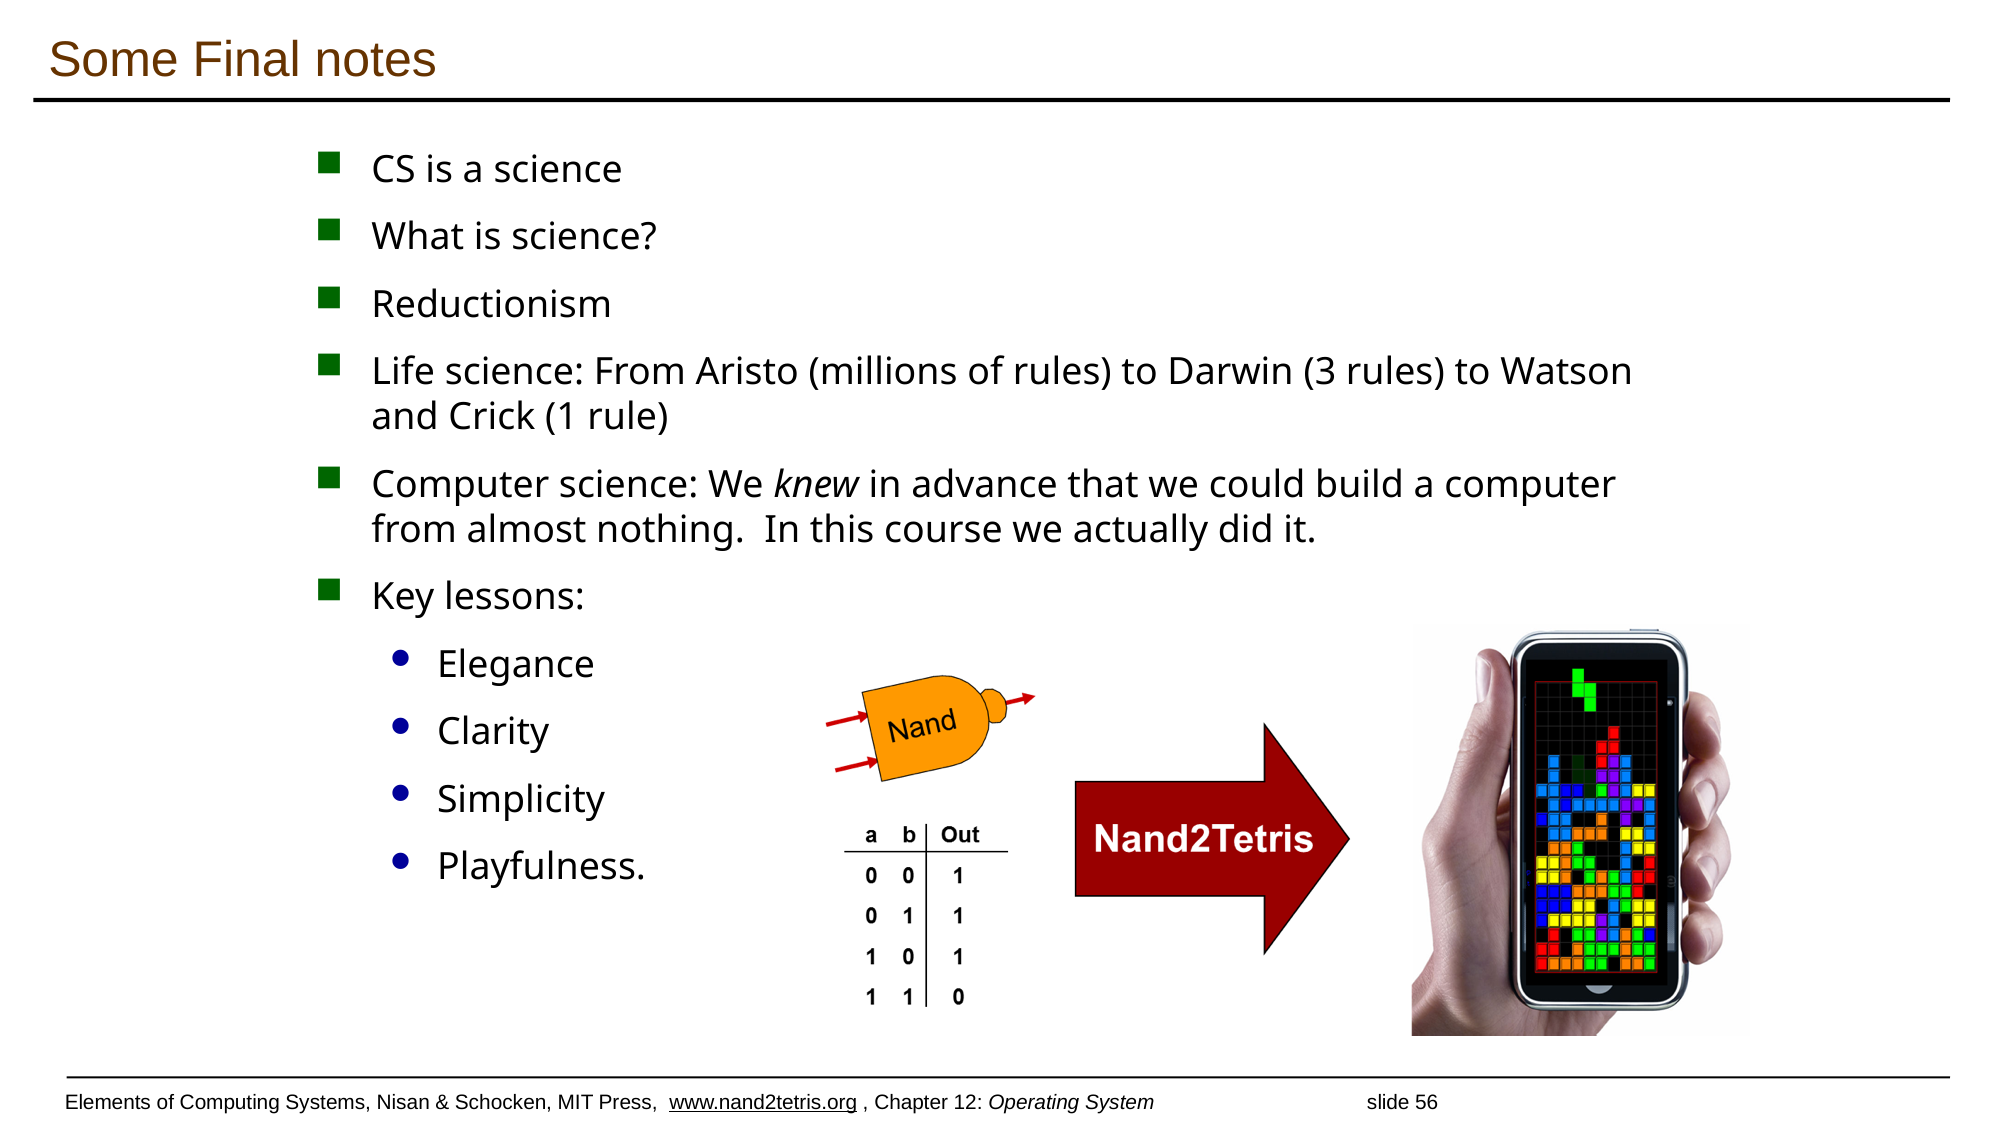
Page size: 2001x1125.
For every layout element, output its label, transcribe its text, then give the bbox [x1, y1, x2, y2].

title Some Final notes [33, 12, 1950, 100]
picture [824, 623, 1047, 1035]
picture [1066, 624, 1751, 1036]
list CS is a science What is science? Reductionism Life science: From Aristo (millions of rules) to Darwin (3 rules) to Watson and Crick (1 rule) Computer science: We knew in advance that we could build a computer from almost nothing. In this course we actually did it. Key lessons: Elegance Clarity Simplicity Playfulness. [300, 137, 1700, 1025]
